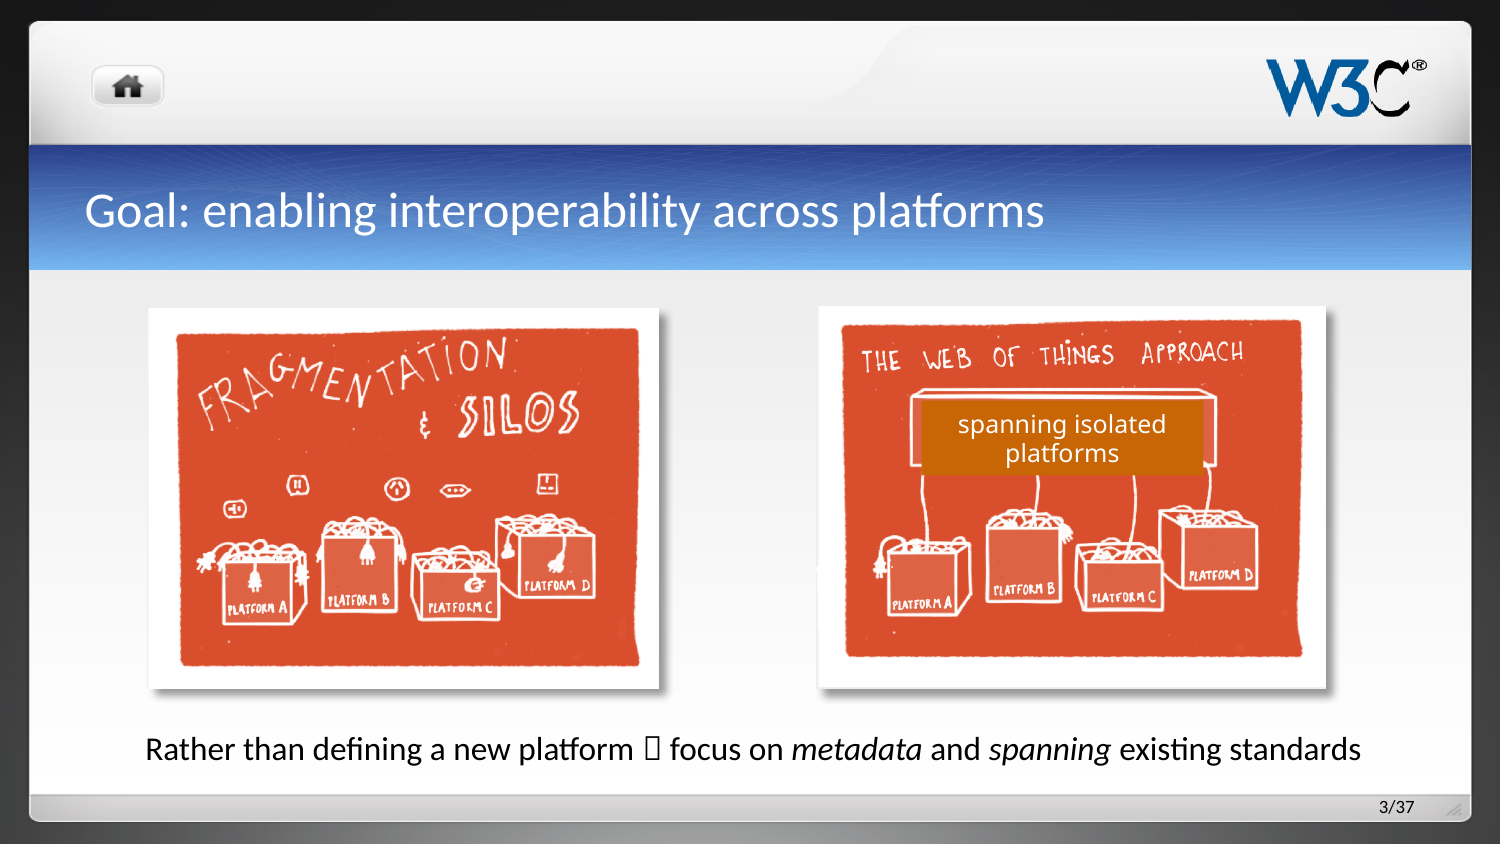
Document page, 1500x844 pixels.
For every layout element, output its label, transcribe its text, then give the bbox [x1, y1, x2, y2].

title Goal: enabling interoperability across platforms [69, 170, 1433, 270]
slide_number 3 [1342, 789, 1430, 823]
text_box Rather than defining a new platform  focus on metadata and spanning existing standards [130, 719, 1377, 775]
picture [0, 0, 1500, 844]
